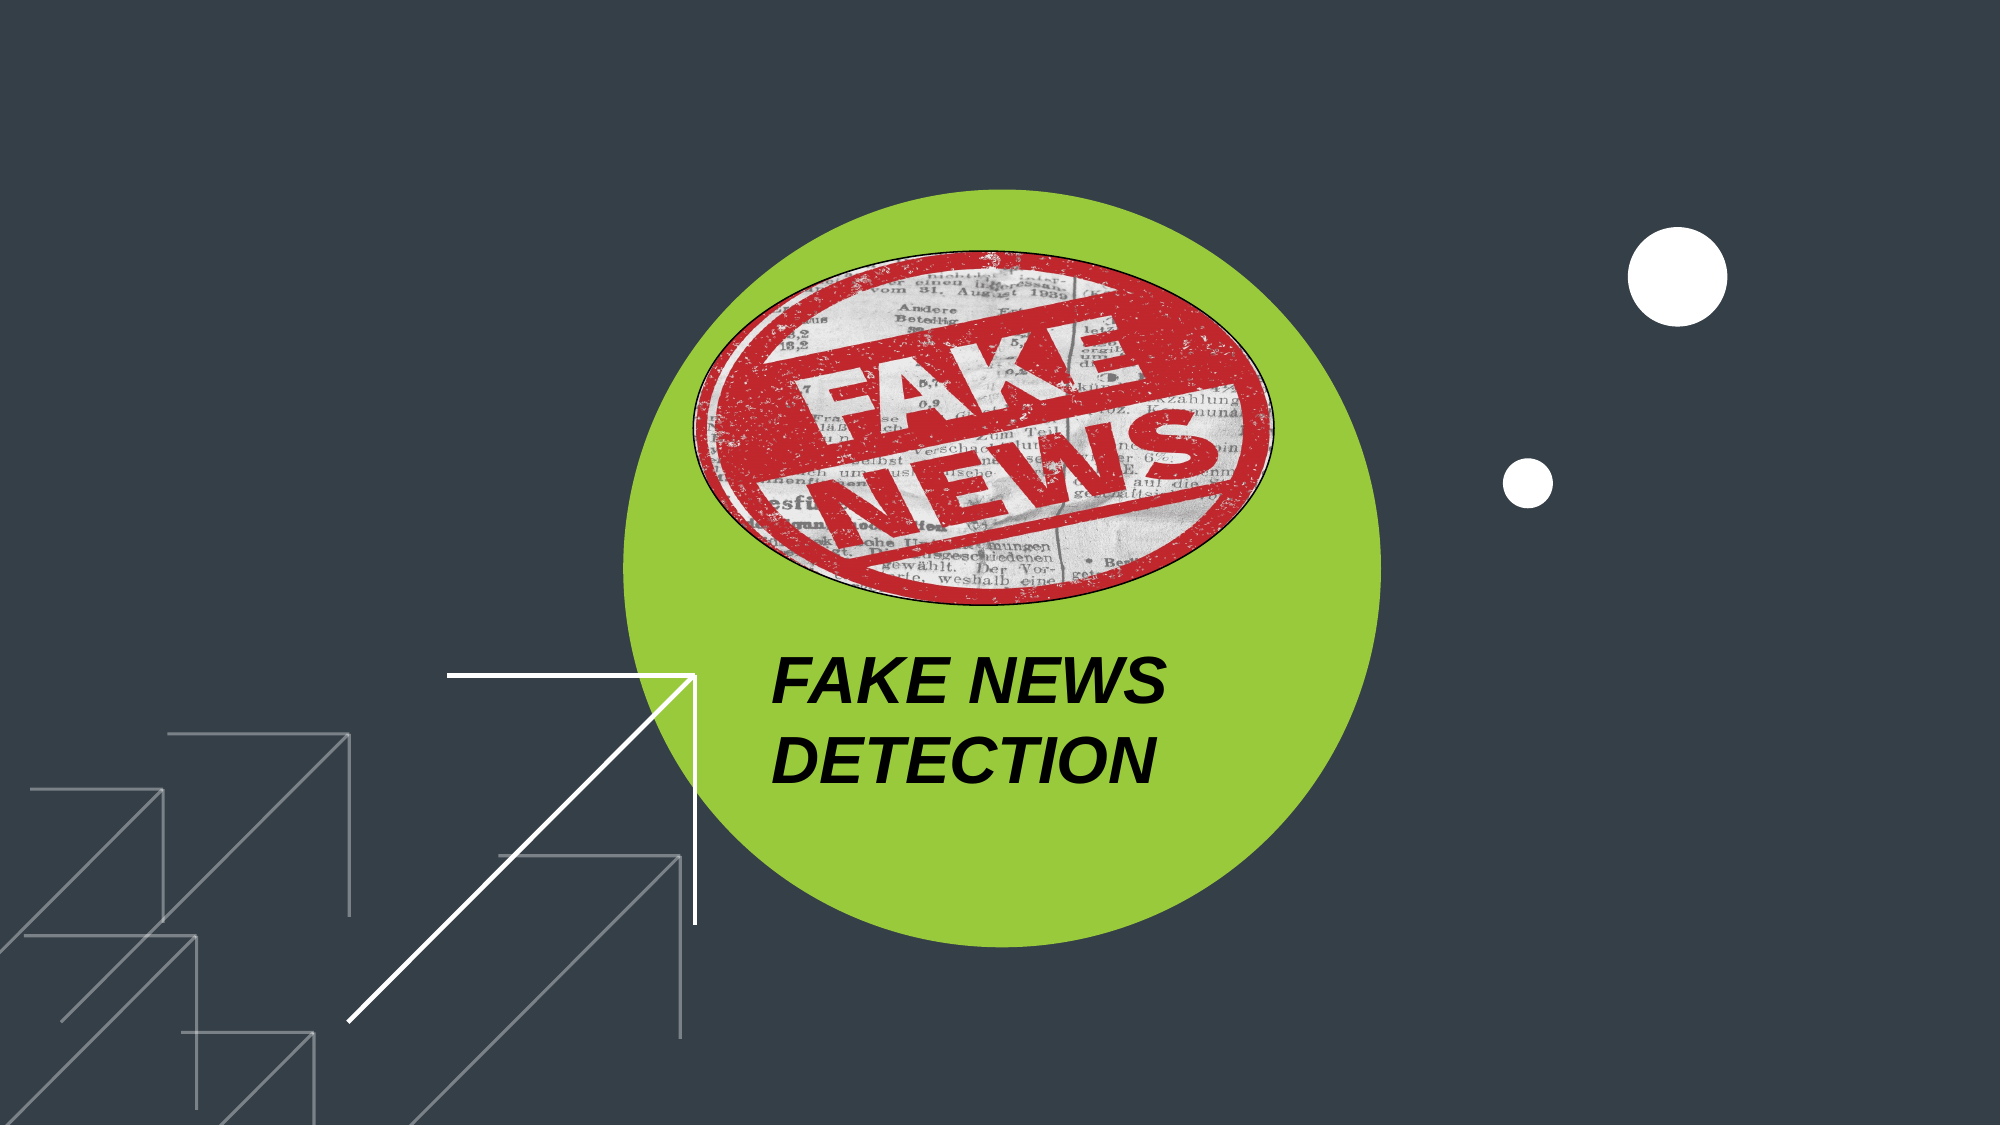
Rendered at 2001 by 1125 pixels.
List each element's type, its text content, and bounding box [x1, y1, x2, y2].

text_box FAKE NEWS DETECTION [756, 629, 1307, 917]
text_box [1626, 226, 1729, 328]
text_box [622, 303, 1383, 858]
text_box [793, 188, 1211, 251]
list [693, 251, 1274, 606]
text_box [851, 917, 1154, 949]
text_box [0, 675, 696, 1125]
text_box [1501, 457, 1554, 510]
